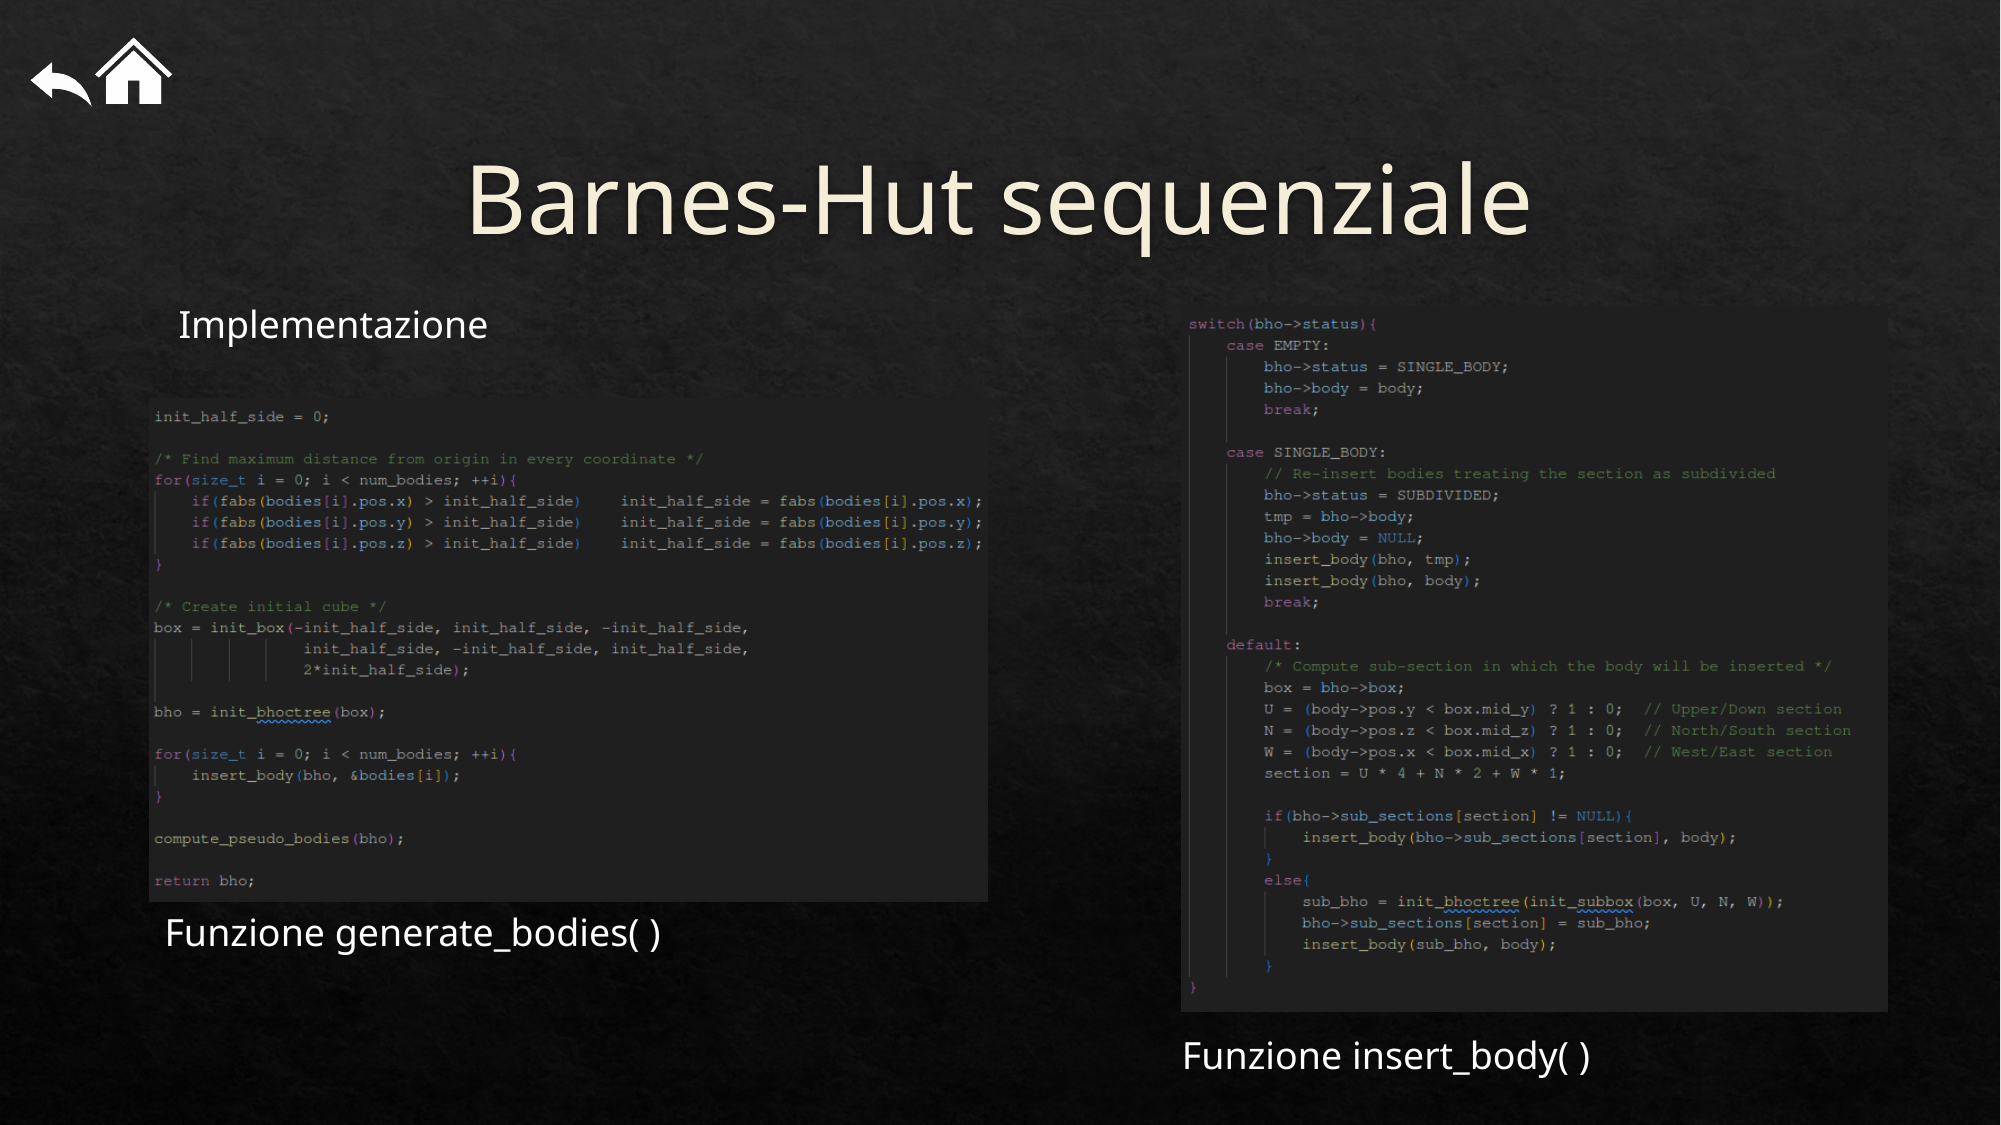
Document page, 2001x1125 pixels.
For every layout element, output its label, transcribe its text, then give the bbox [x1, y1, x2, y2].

text_box Funzione insert_body( ) [1167, 1024, 1983, 1085]
picture [23, 26, 178, 121]
text_box Funzione generate_bodies( ) [149, 913, 966, 962]
picture [1181, 305, 1888, 1012]
text_box Implementazione [163, 293, 669, 354]
picture [149, 398, 988, 903]
title Barnes-Hut sequenziale [149, 99, 1849, 307]
